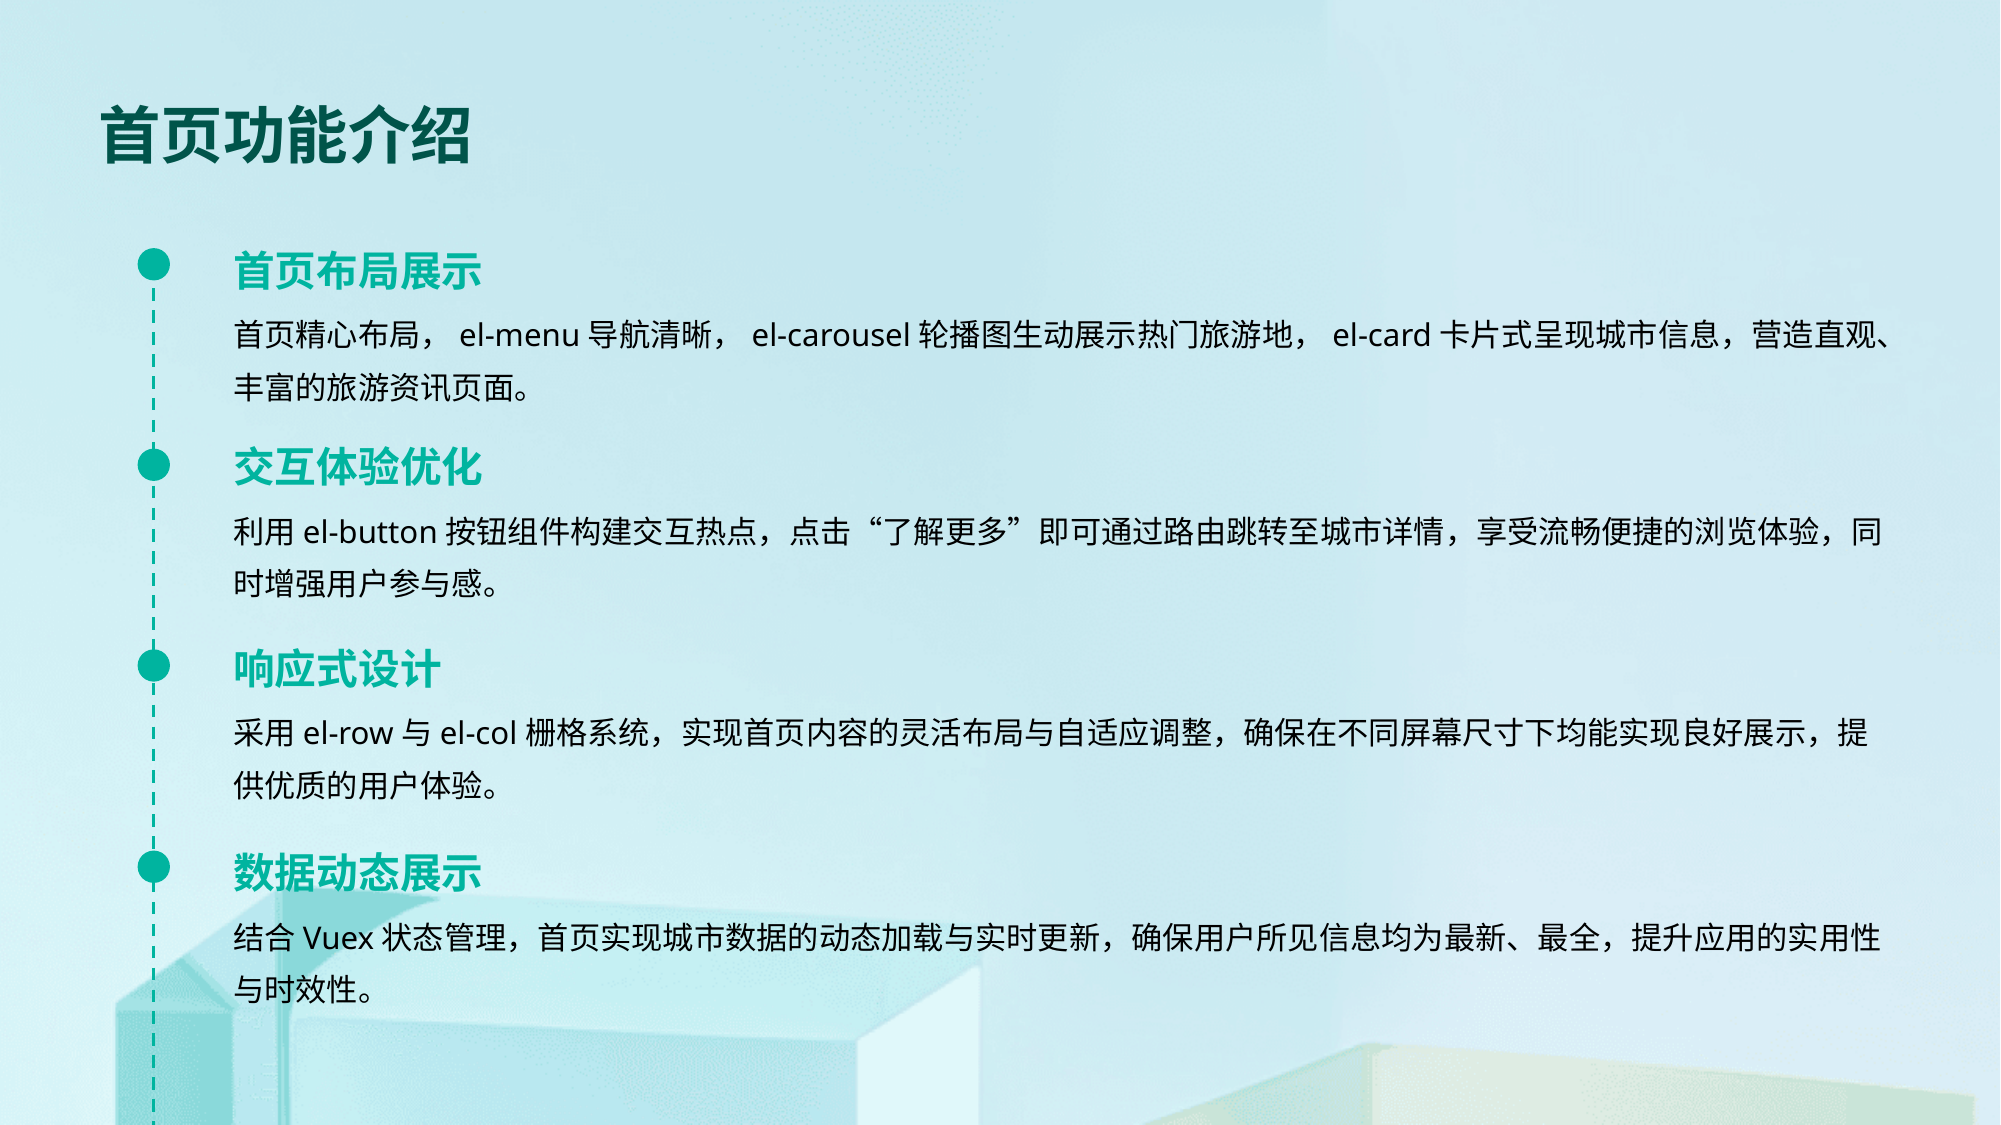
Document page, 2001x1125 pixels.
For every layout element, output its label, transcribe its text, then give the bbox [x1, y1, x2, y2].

text_box [159, 449, 170, 480]
text_box 首页精心布局，el-menu导航清晰，el-carousel轮播图生动展示热门旅游地，el-card卡片式呈现城市信息，营造直观、丰富的旅游资讯页面。 [212, 300, 1905, 417]
text_box 采用el-row与el-col栅格系统，实现首页内容的灵活布局与自适应调整，确保在不同屏幕尺寸下均能实现良好展示，提供优质的用户体验。 [212, 698, 1905, 816]
text_box 数据动态展示 [212, 816, 927, 903]
text_box 首页功能介绍 [78, 43, 1922, 194]
text_box 利用el-button按钮组件构建交互热点，点击“了解更多”即可通过路由跳转至城市详情，享受流畅便捷的浏览体验，同时增强用户参与感。 [212, 496, 1905, 614]
text_box [137, 449, 149, 481]
text_box [137, 851, 149, 883]
text_box [137, 248, 170, 280]
text_box [159, 650, 170, 681]
text_box [137, 650, 149, 681]
picture [0, 0, 2001, 1125]
text_box 响应式设计 [212, 612, 927, 698]
text_box 结合Vuex状态管理，首页实现城市数据的动态加载与实时更新，确保用户所见信息均为最新、最全，提升应用的实用性与时效性。 [212, 903, 1905, 1020]
text_box 交互体验优化 [212, 410, 927, 496]
text_box 首页布局展示 [212, 214, 927, 300]
text_box [159, 851, 170, 882]
